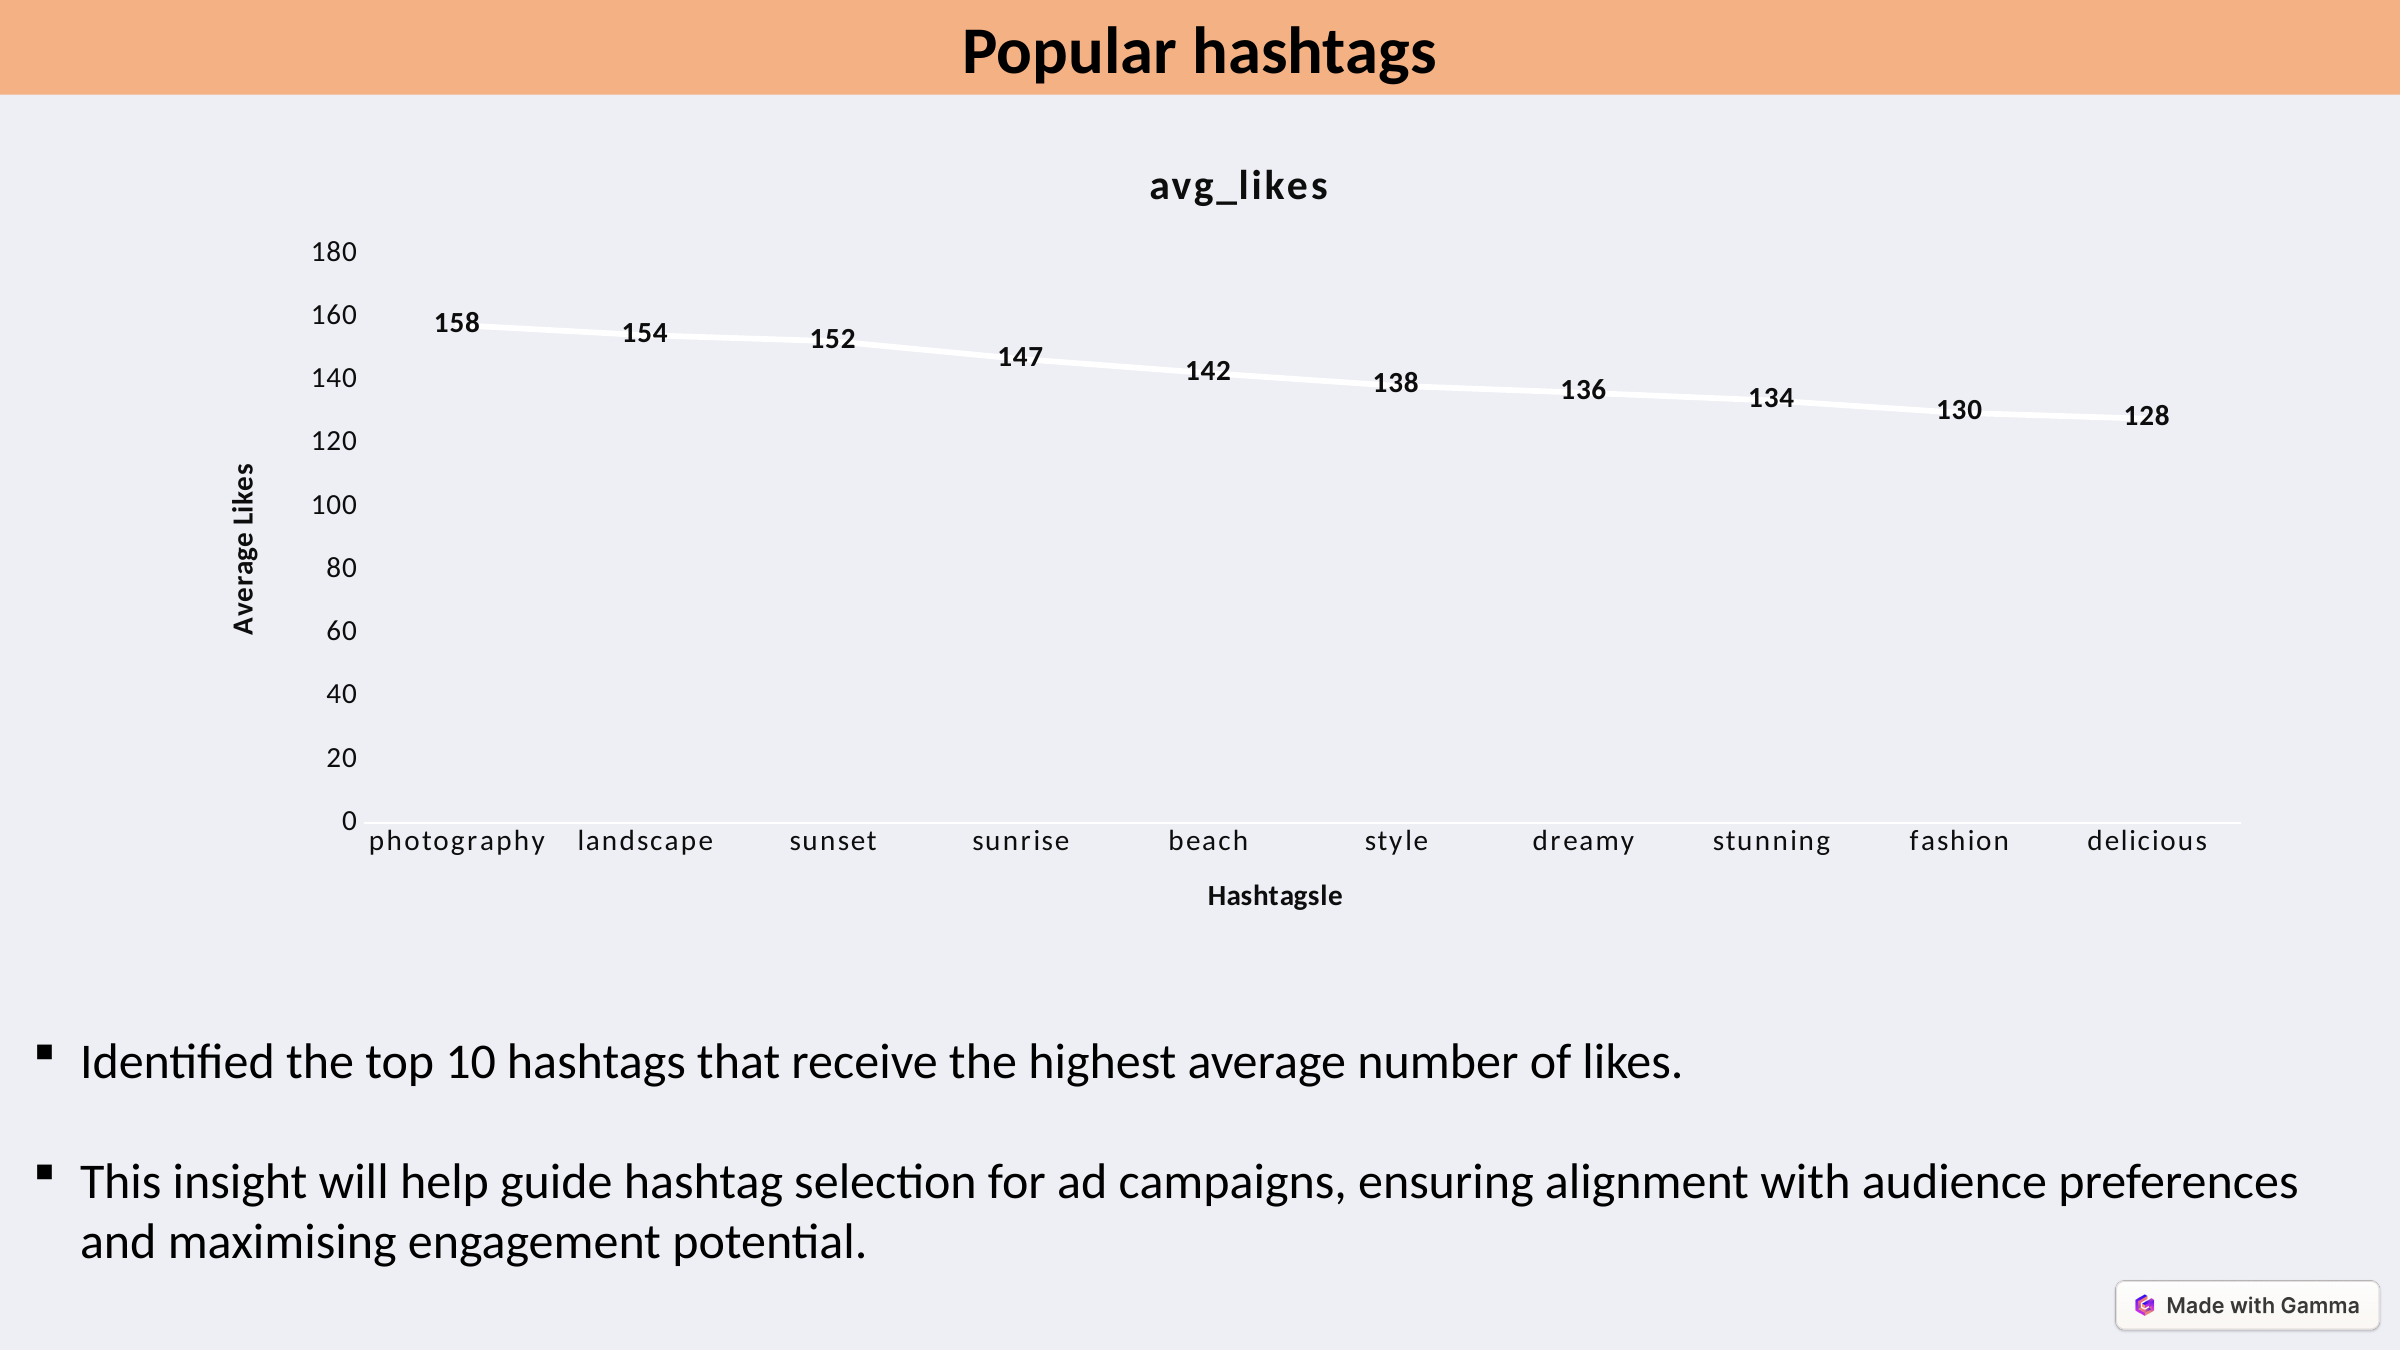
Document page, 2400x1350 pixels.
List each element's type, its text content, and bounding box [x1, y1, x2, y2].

text_box Identified the top 10 hashtags that receive the highest average number of likes. This insight will help guide hashtag selection for ad campaigns, ensuring alignment with audience preferences and maximising engagement potential. [18, 1021, 2382, 1276]
text_box Popular hashtags [0, 0, 2400, 95]
picture [2106, 1271, 2389, 1339]
chart [195, 131, 2283, 948]
